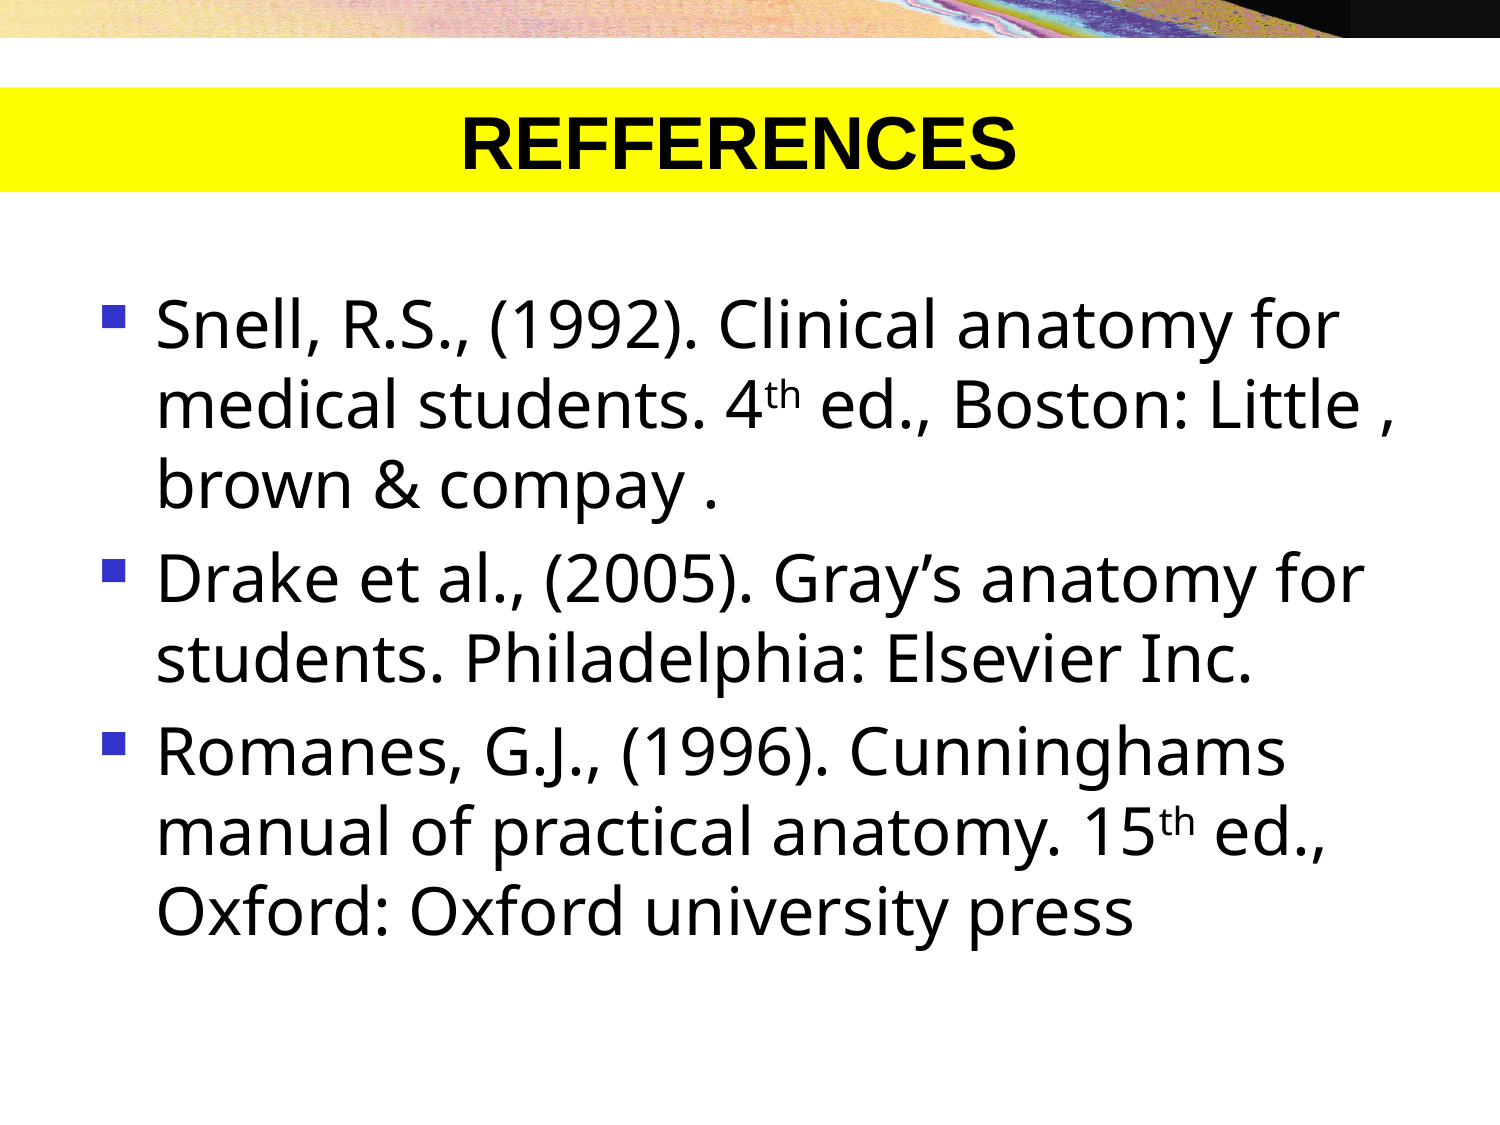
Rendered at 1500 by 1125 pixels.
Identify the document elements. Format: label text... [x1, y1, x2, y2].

picture [0, 0, 1500, 38]
text_box REFFERENCES [0, 87, 1500, 193]
text_box Snell, R.S., (1992). Clinical anatomy for medical students. 4th ed., Boston: Little , brown & compay . Drake et al., (2005). Gray’s anatomy for students. Philadelphia: Elsevier Inc. Romanes, G.J., (1996). Cunninghams manual of practical anatomy. 15th ed., Oxford: Oxford university press [84, 274, 1416, 950]
